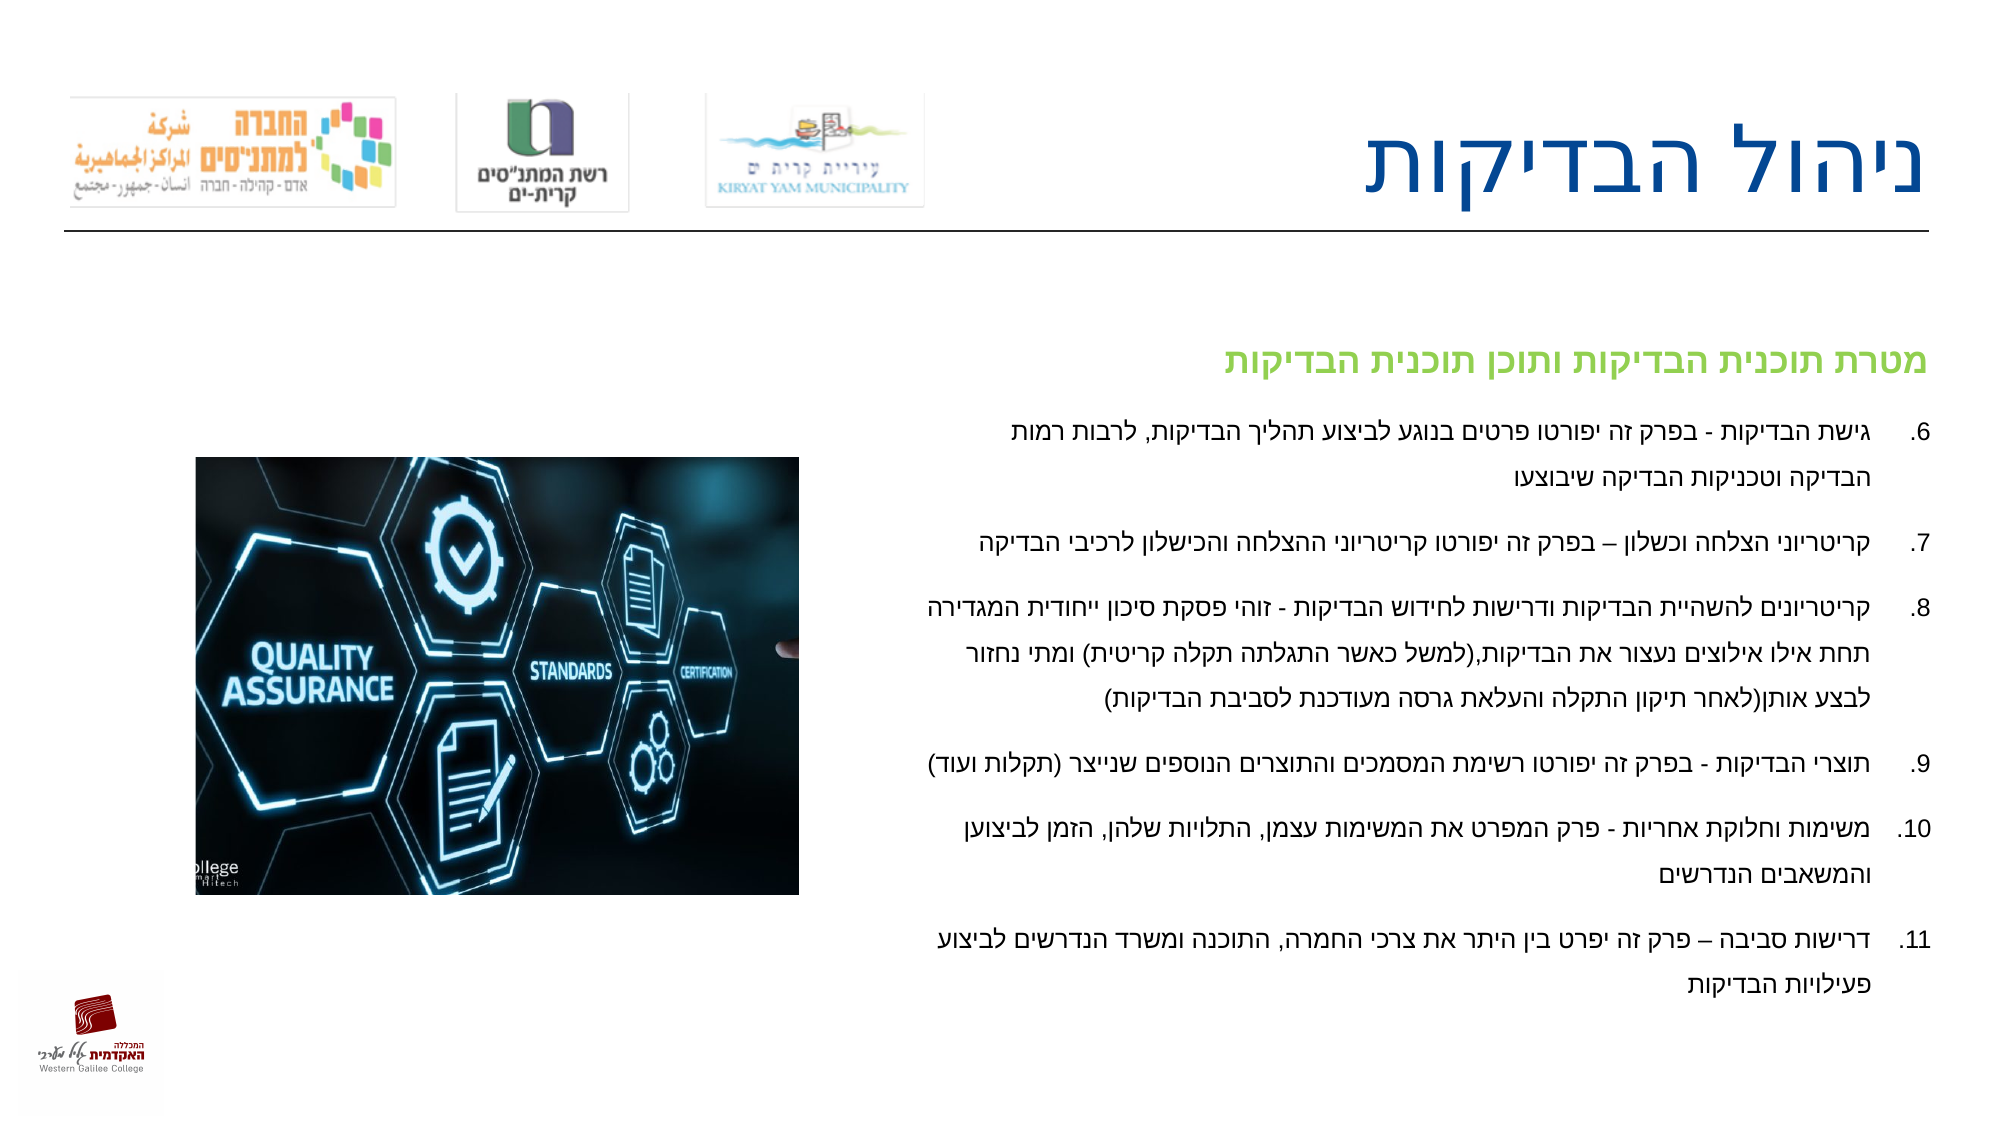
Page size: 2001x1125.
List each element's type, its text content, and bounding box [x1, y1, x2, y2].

picture [195, 457, 799, 895]
text_box מטרת תוכנית הבדיקות ותוכן תוכנית הבדיקות גישת הבדיקות - בפרק זה יפורטו פרטים בנוגע לביצוע תהליך הבדיקות, לרבות רמות הבדיקה וטכניקות הבדיקה שיבוצעו קריטריוני הצלחה וכשלון – בפרק זה יפורטו קריטריוני ההצלחה והכישלון לרכיבי הבדיקה קריטריונים להשהיית הבדיקות ודרישות לחידוש הבדיקות - זוהי פסקת סיכון ייחודית המגדירה תחת אילו אילוצים נעצור את הבדיקות,(למשל כאשר התגלתה תקלה קריטית) ומתי נחזור לבצע אותן(לאחר תיקון התקלה והעלאת גרסה מעודכנת לסביבת הבדיקות) תוצרי הבדיקות - בפרק זה יפורטו רשימת המסמכים והתוצרים הנוספים שנייצר (תקלות ועוד) משימות וחלוקת אחריות - פרק המפרט את המשימות עצמן, התלויות שלהן, הזמן לביצוען והמשאבים הנדרשים דרישות סביבה – פרק זה יפרט בין היתר את צרכי החמרה, התוכנה ומשרד הנדרשים לביצוע פעילויות הבדיקות [924, 309, 1930, 1043]
title ניהול הבדיקות [64, 55, 1930, 221]
picture [70, 93, 925, 213]
picture [18, 970, 164, 1116]
